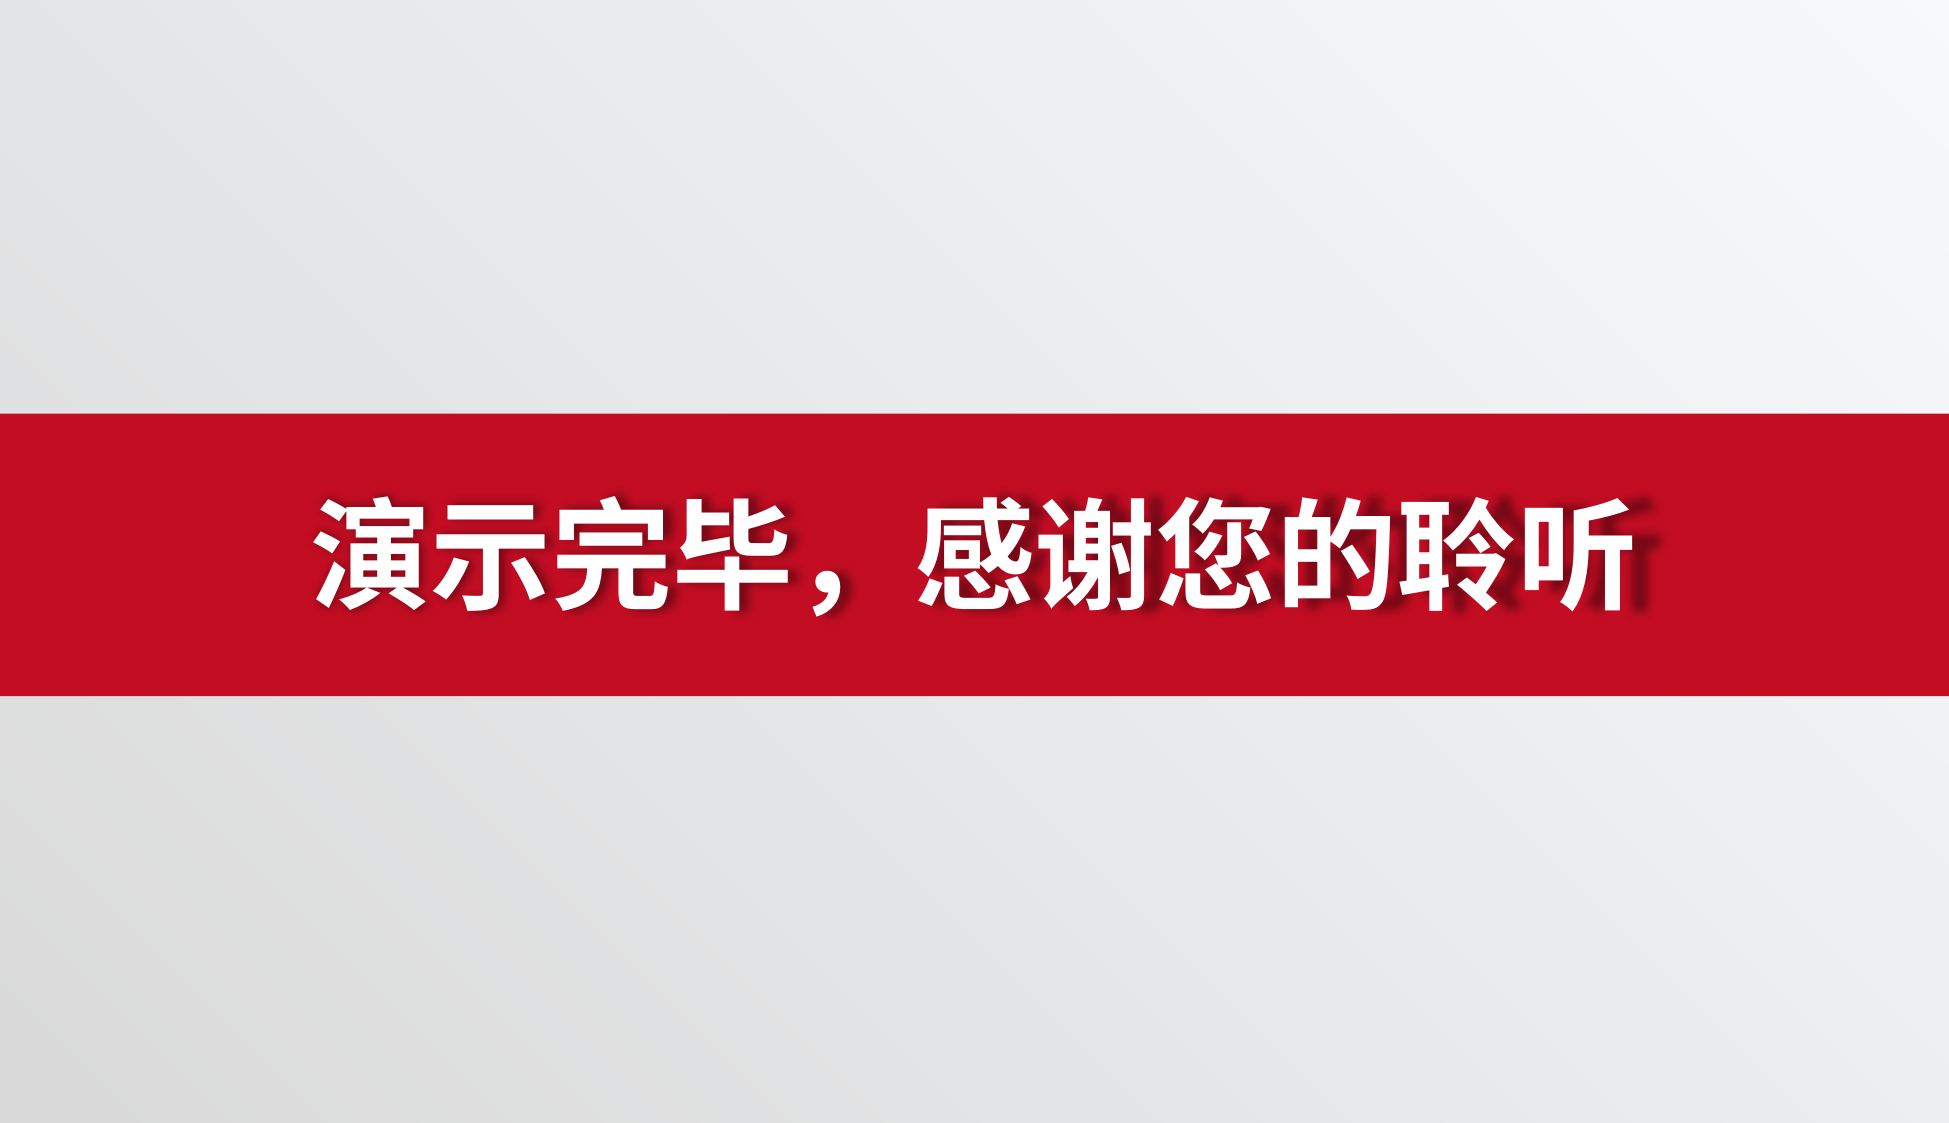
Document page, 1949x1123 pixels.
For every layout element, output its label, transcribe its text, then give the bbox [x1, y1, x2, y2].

text_box 演示完毕，感谢您的聆听 [230, 474, 1719, 630]
text_box [0, 412, 1949, 697]
